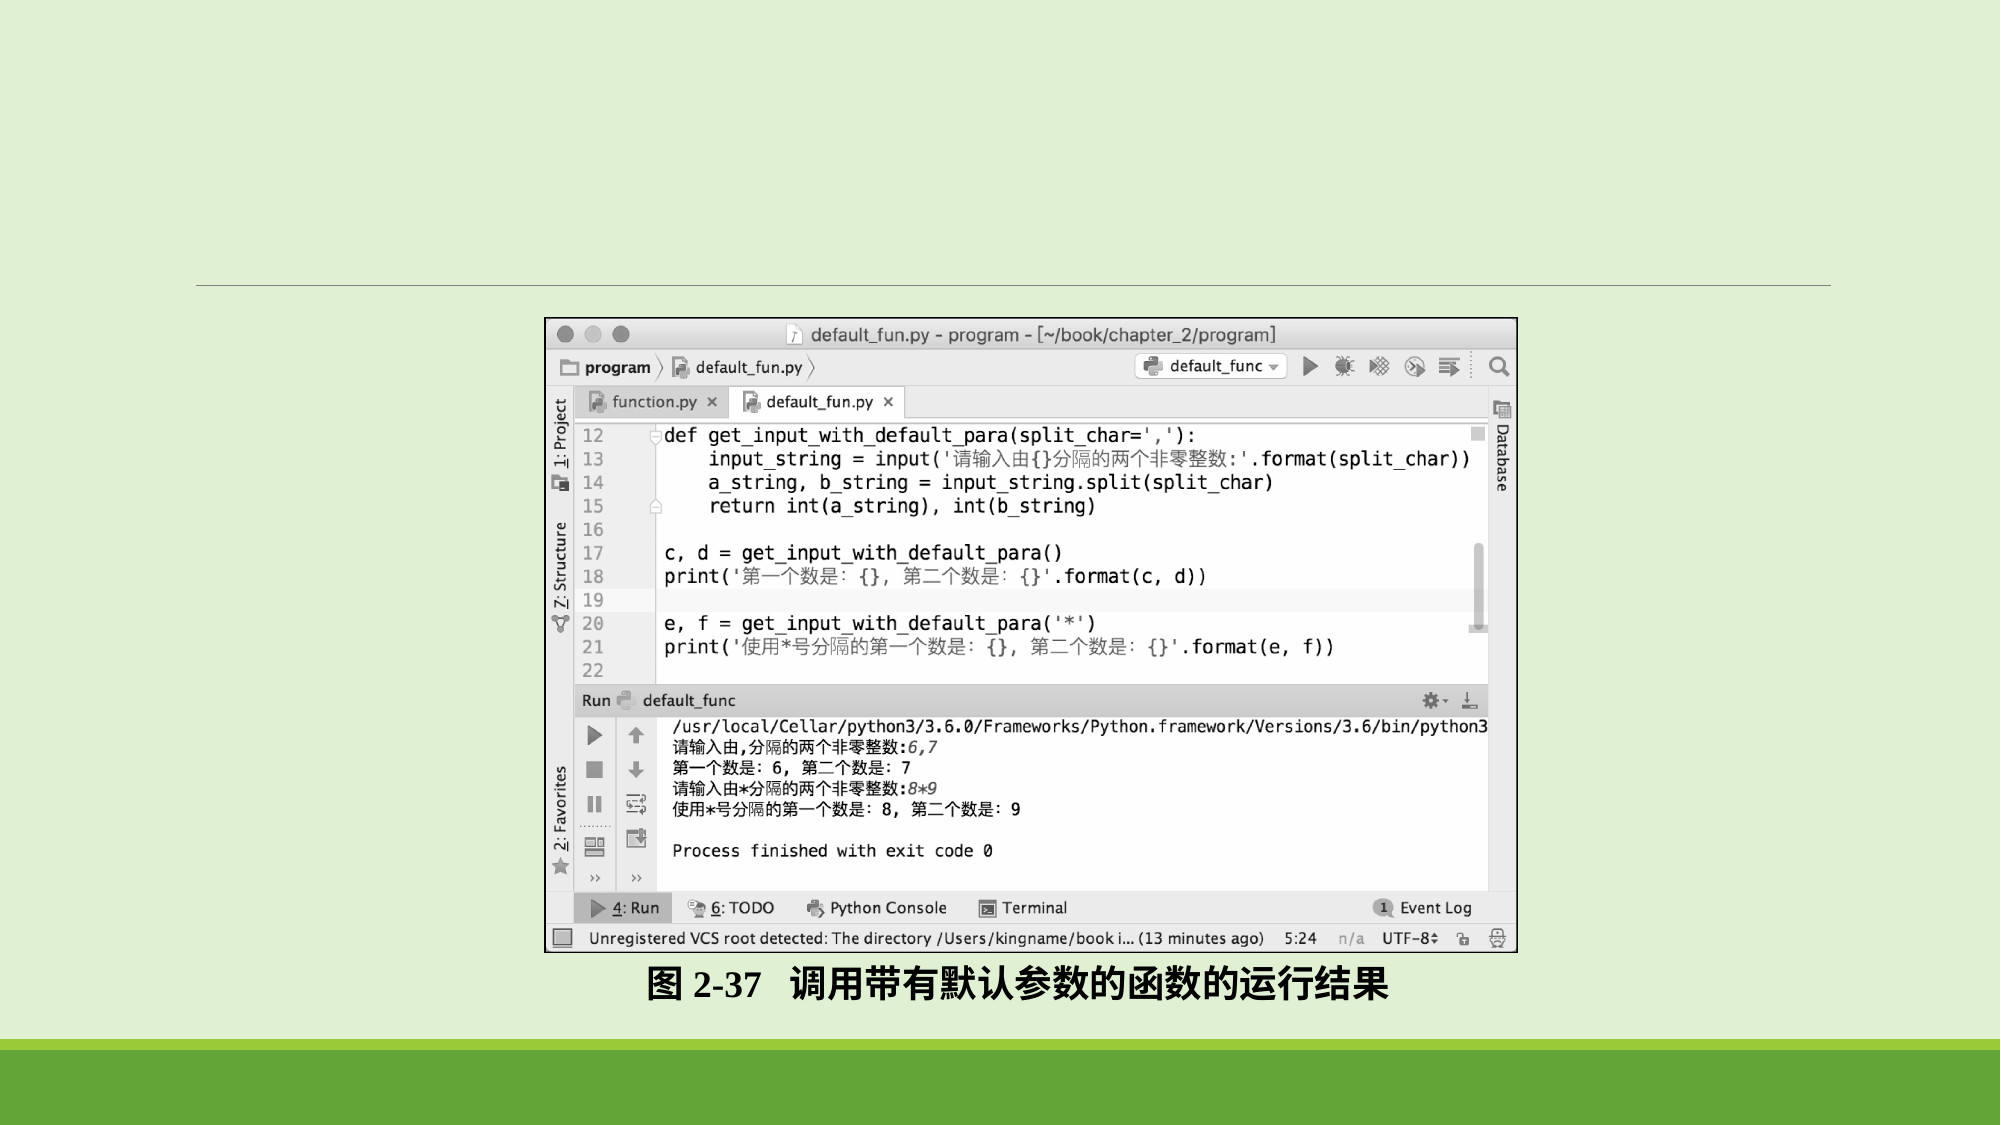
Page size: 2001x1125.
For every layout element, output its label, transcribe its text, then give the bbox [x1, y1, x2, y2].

text_box 图2-37 调用带有默认参数的函数的运行结果 [631, 962, 1405, 1013]
picture [544, 316, 1518, 954]
